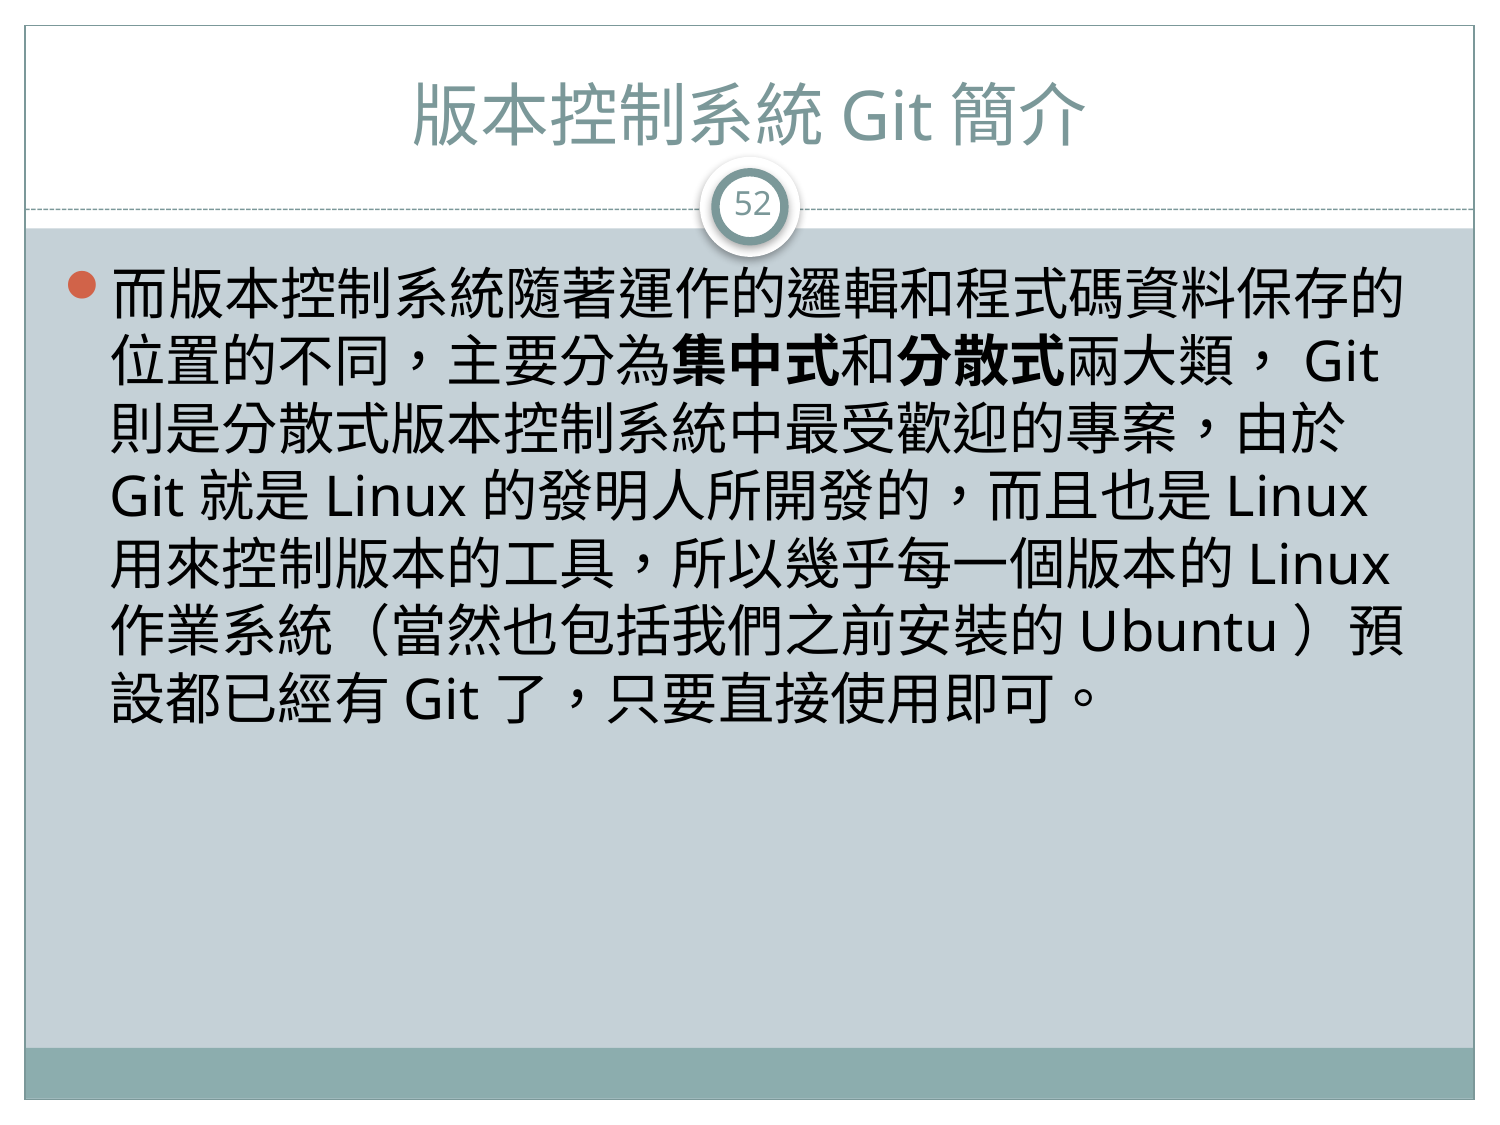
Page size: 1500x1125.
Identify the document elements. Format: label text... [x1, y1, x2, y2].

slide_number 52 [715, 168, 791, 241]
list 而版本控制系統隨著運作的邏輯和程式碼資料保存的位置的不同，主要分為集中式和分散式兩大類，Git則是分散式版本控制系統中最受歡迎的專案，由於Git就是Linux的發明人所開發的，而且也是Linux用來控制版本的工具，所以幾乎每一個版本的Linux作業系統（當然也包括我們之前安裝的Ubuntu）預設都已經有Git了，只要直接使用即可。 [49, 250, 1445, 1001]
title 版本控制系統Git簡介 [49, 37, 1450, 162]
